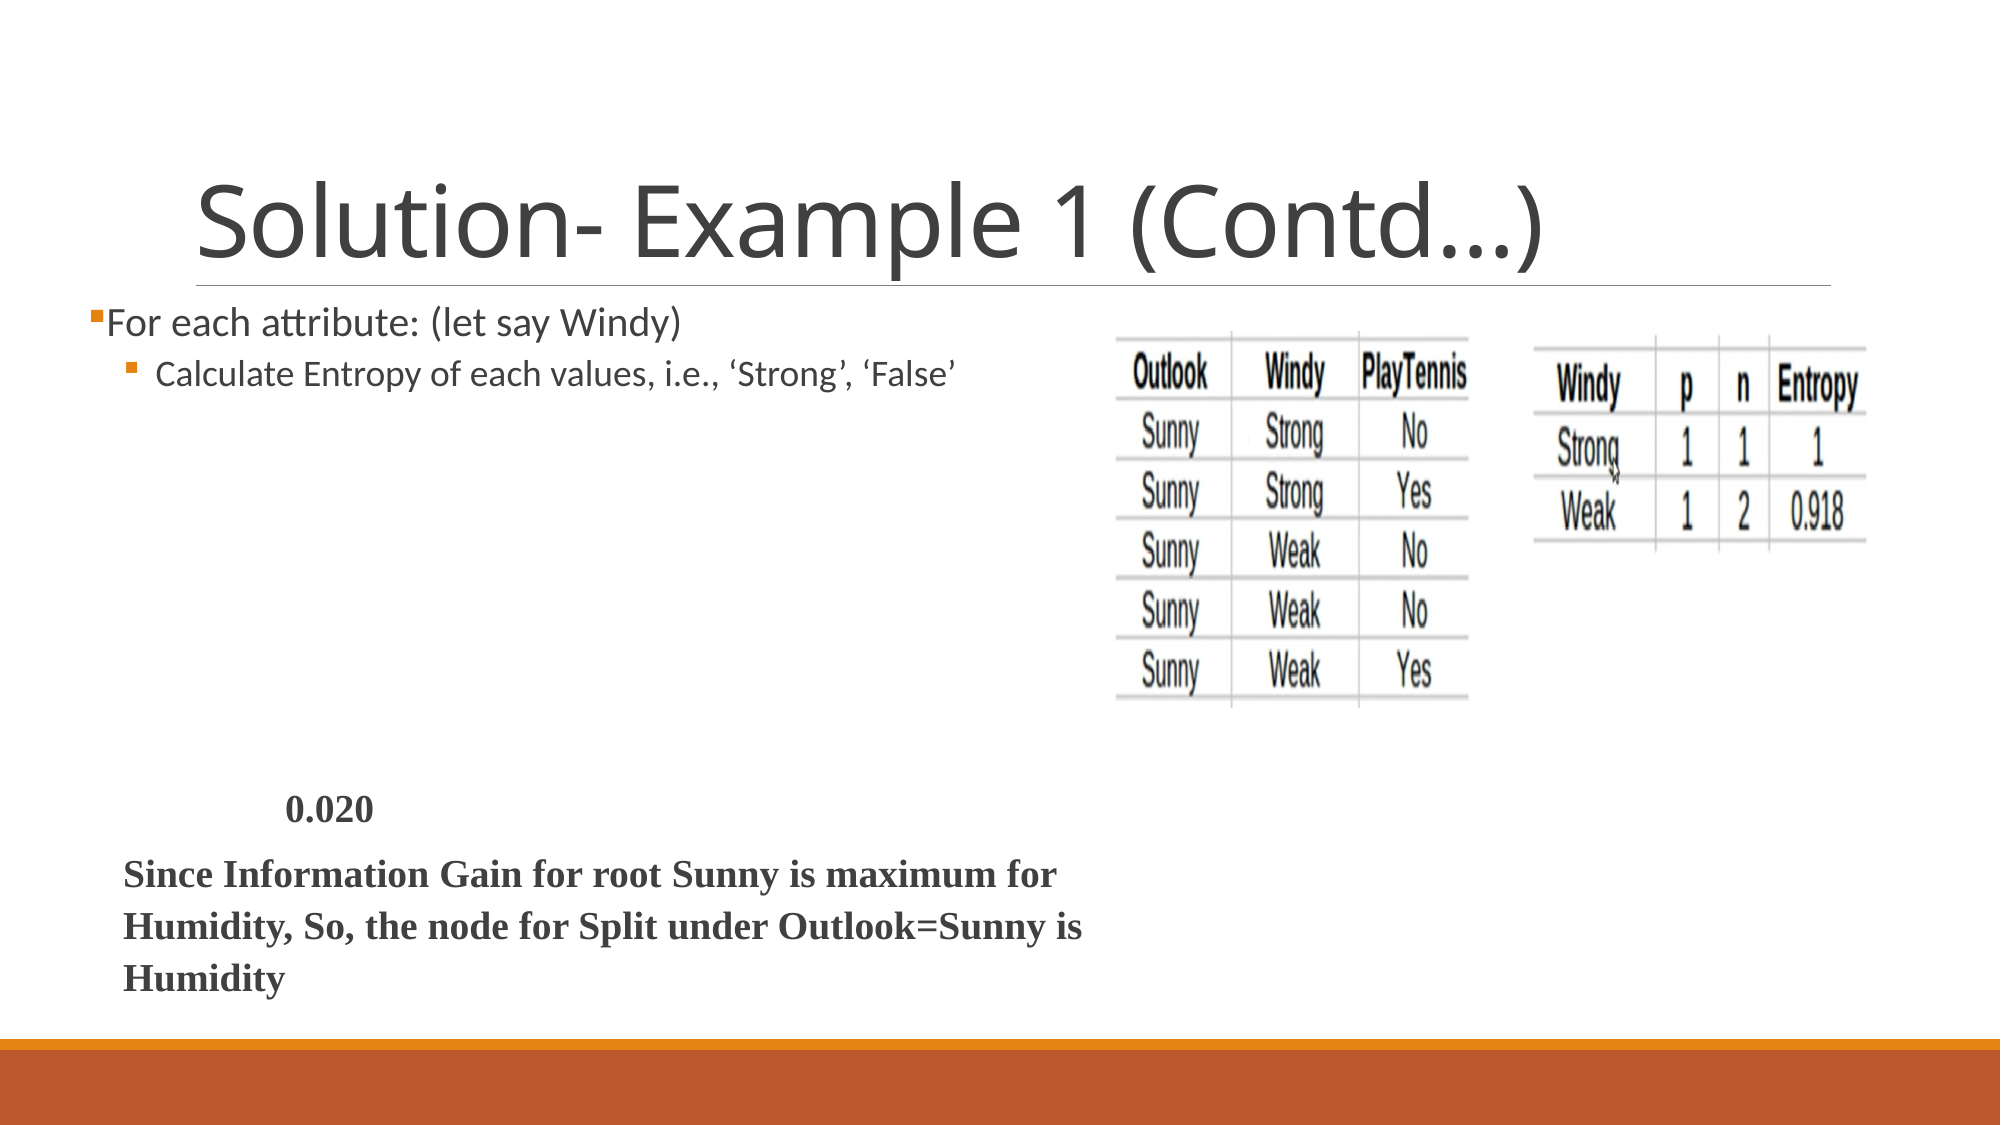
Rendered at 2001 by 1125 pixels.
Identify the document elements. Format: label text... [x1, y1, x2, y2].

title Solution- Example 1 (Contd…) [180, 47, 1830, 285]
picture [1113, 330, 1870, 709]
